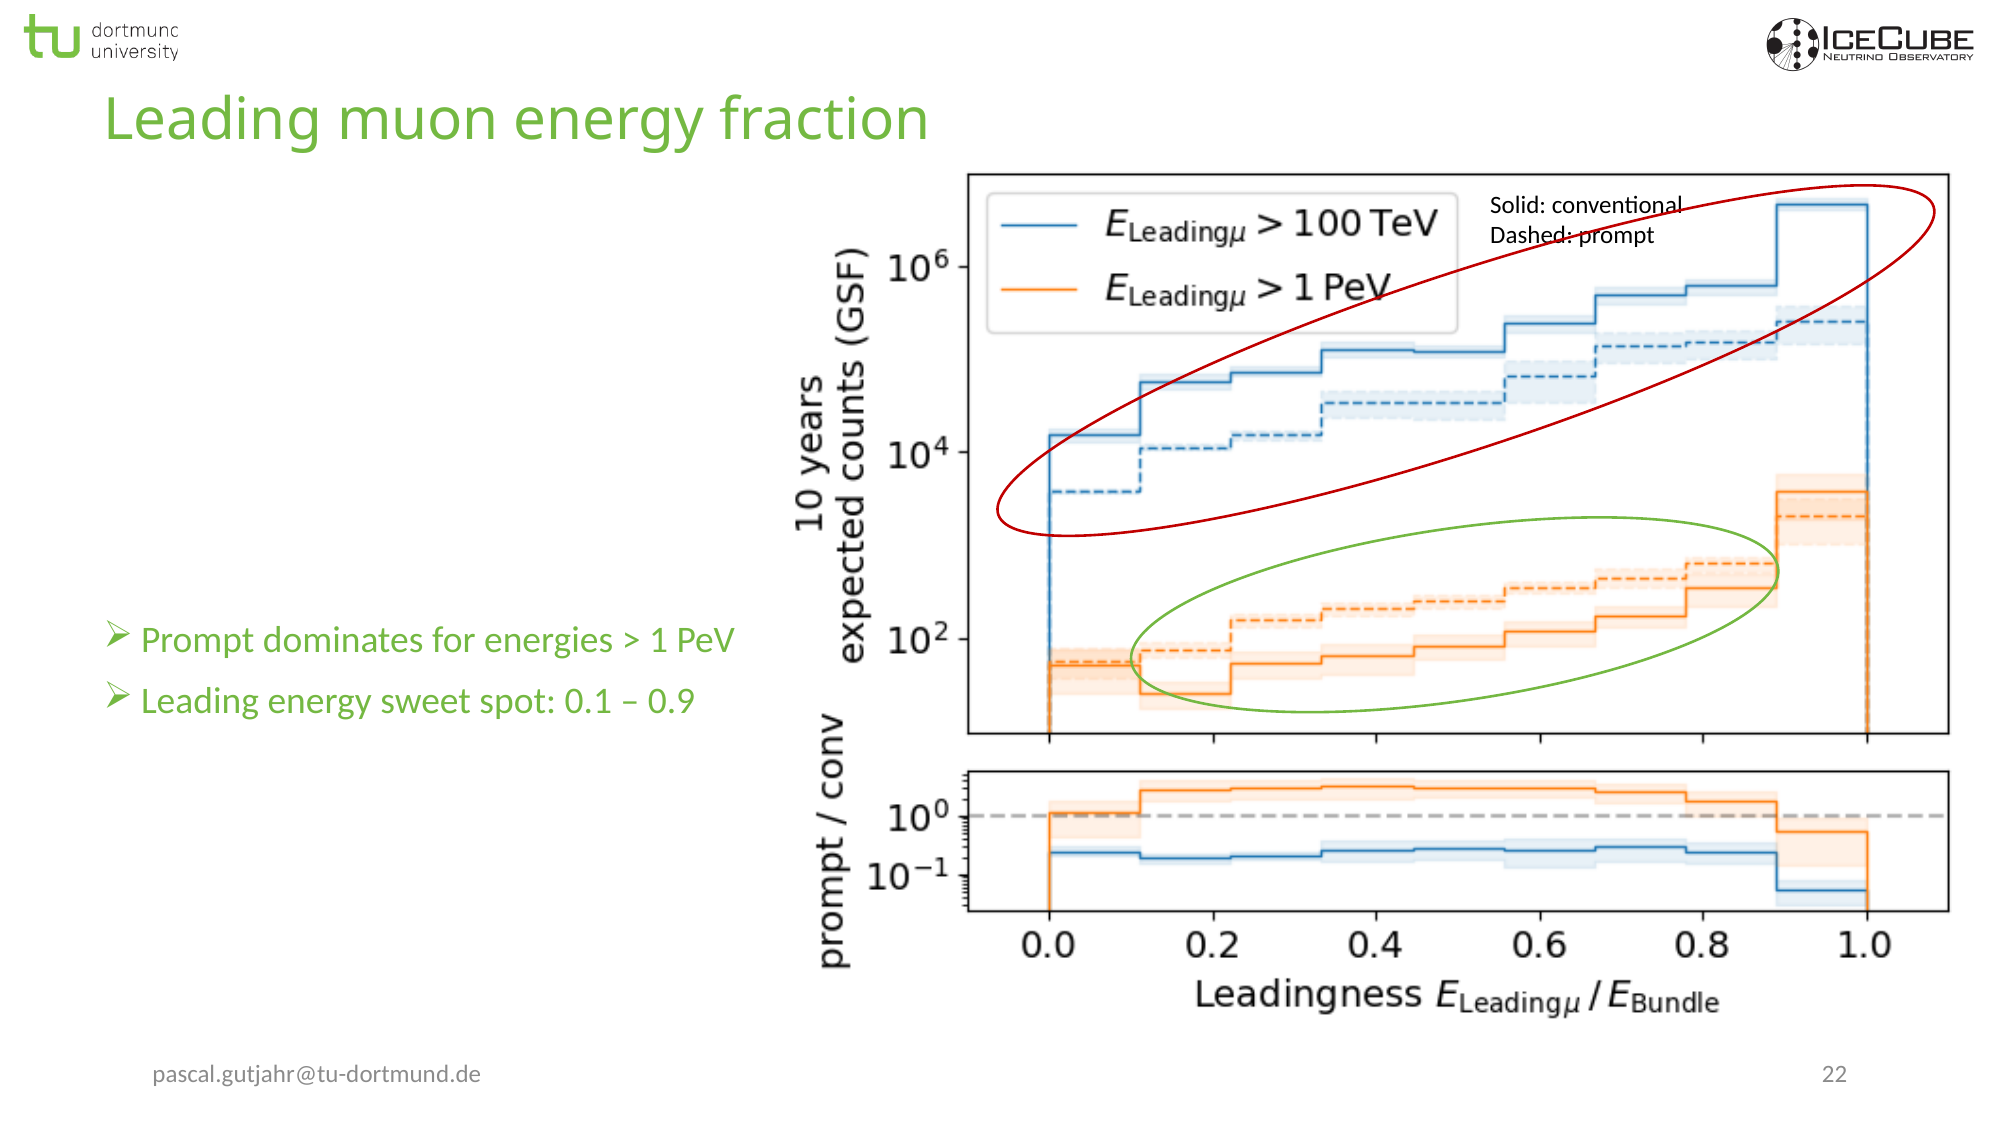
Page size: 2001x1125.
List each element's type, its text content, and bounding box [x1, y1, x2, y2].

picture [777, 155, 1967, 1043]
slide_number pascal.gutjahr@tu-dortmund.de [137, 1042, 588, 1103]
slide_number 22 [1412, 1043, 1863, 1103]
list Prompt dominates for energies > 1 PeV Leading energy sweet spot: 0.1 – 0.9 [88, 299, 777, 1043]
title Leading muon energy fraction [88, 59, 1977, 182]
